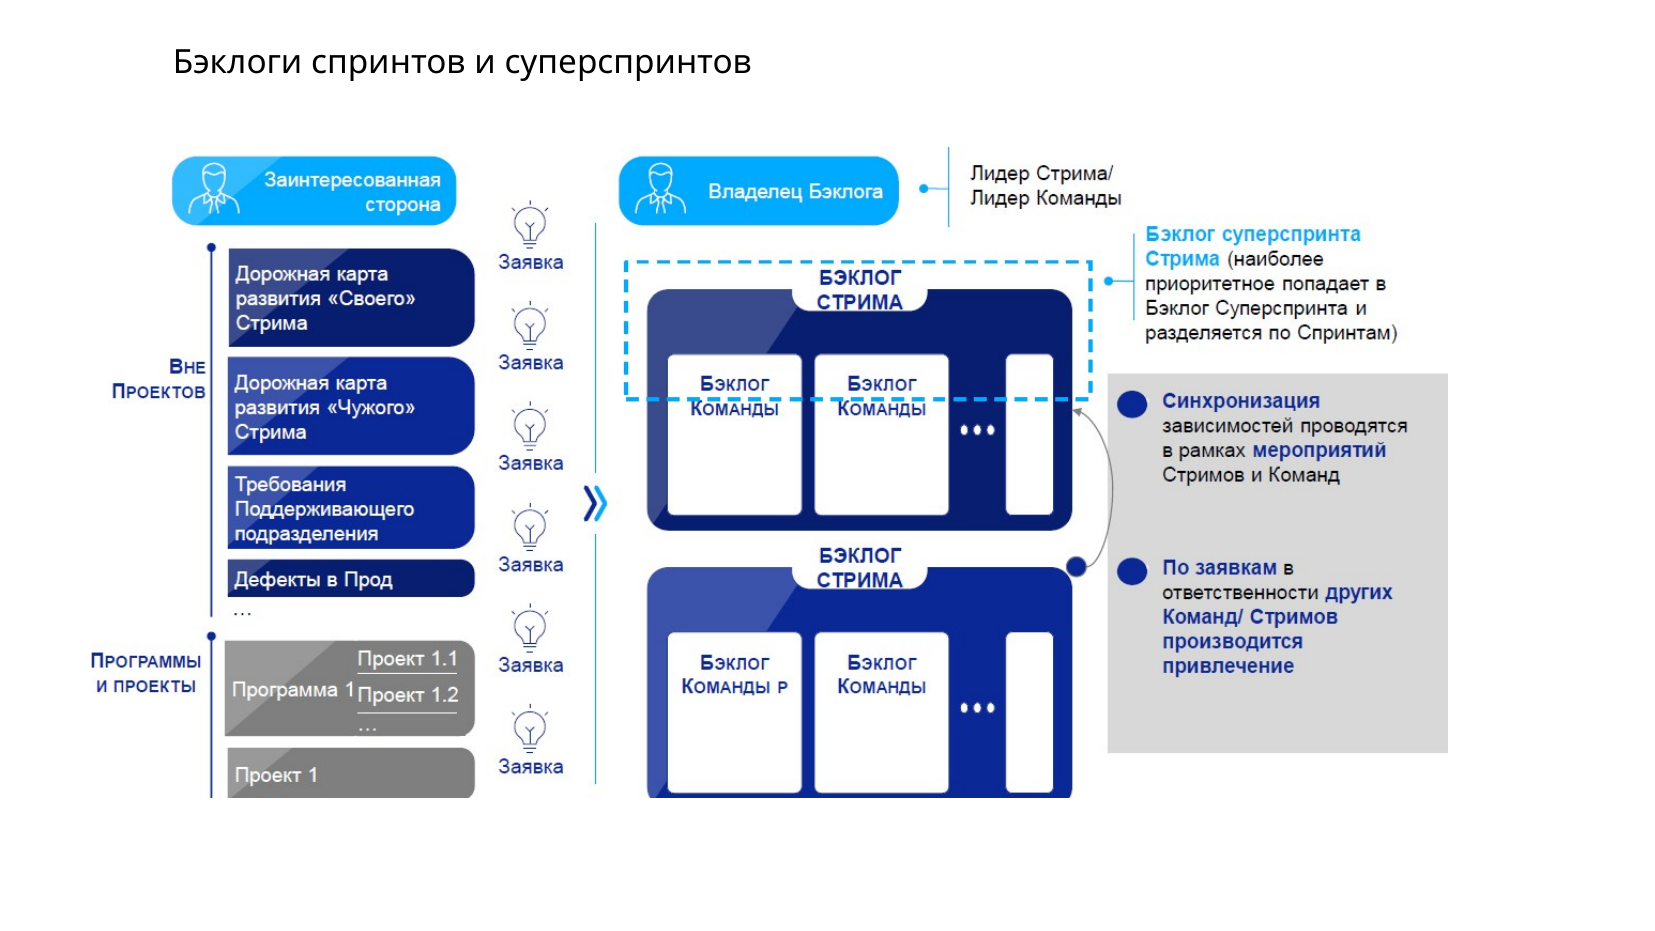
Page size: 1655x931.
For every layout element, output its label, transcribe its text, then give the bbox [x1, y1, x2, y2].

text_box Бэклоги спринтов и суперспринтов [170, 38, 886, 80]
picture [91, 147, 1448, 798]
